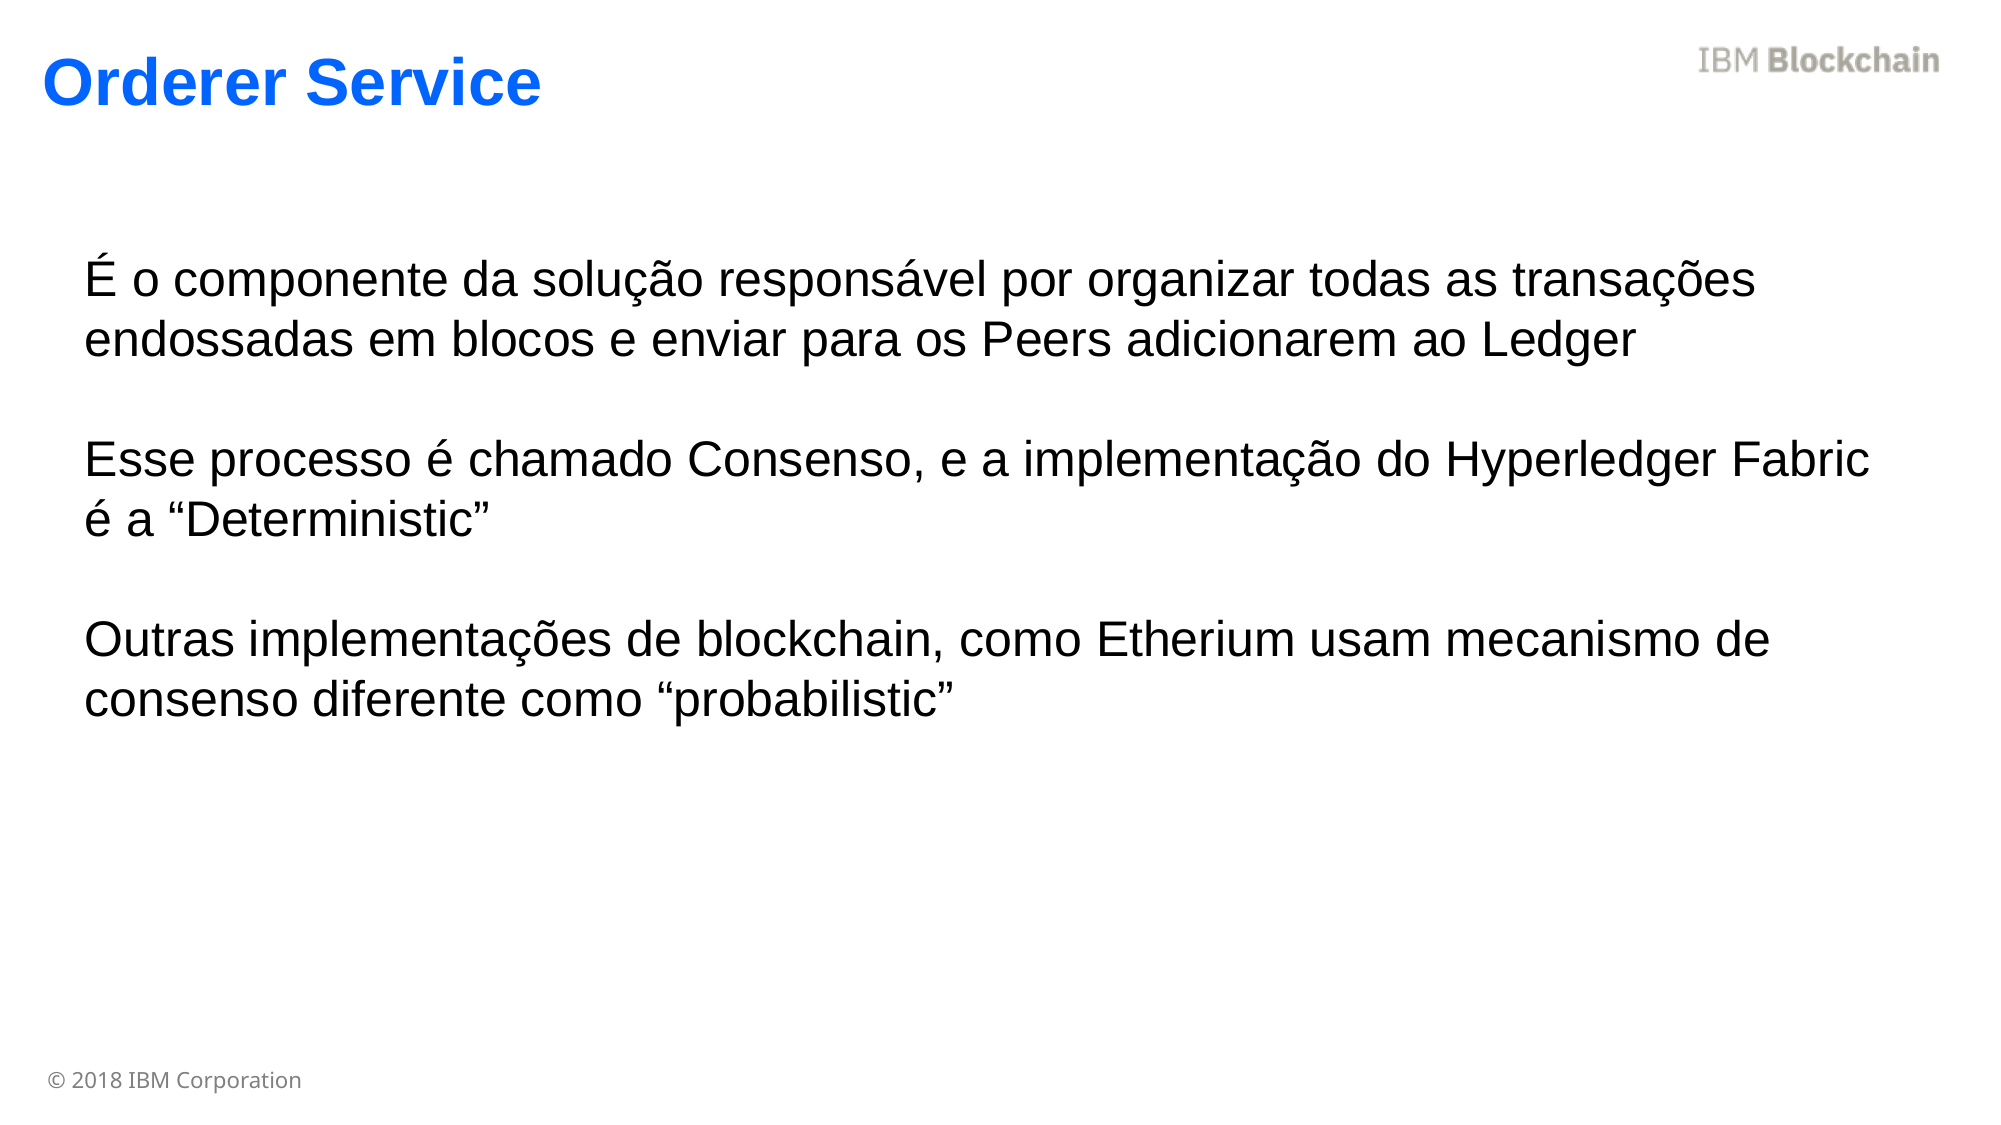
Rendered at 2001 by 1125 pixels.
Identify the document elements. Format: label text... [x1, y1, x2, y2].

list Orderer Service [27, 31, 1589, 157]
picture [1686, 38, 1952, 82]
text_box É o componente da solução responsável por organizar todas as transações endossadas em blocos e enviar para os Peers adicionarem ao Ledger Esse processo é chamado Consenso, e a implementação do Hyperledger Fabric é a “Deterministic” Outras implementações de blockchain, como Etherium usam mecanismo de consenso diferente como “probabilistic” [70, 239, 1925, 795]
